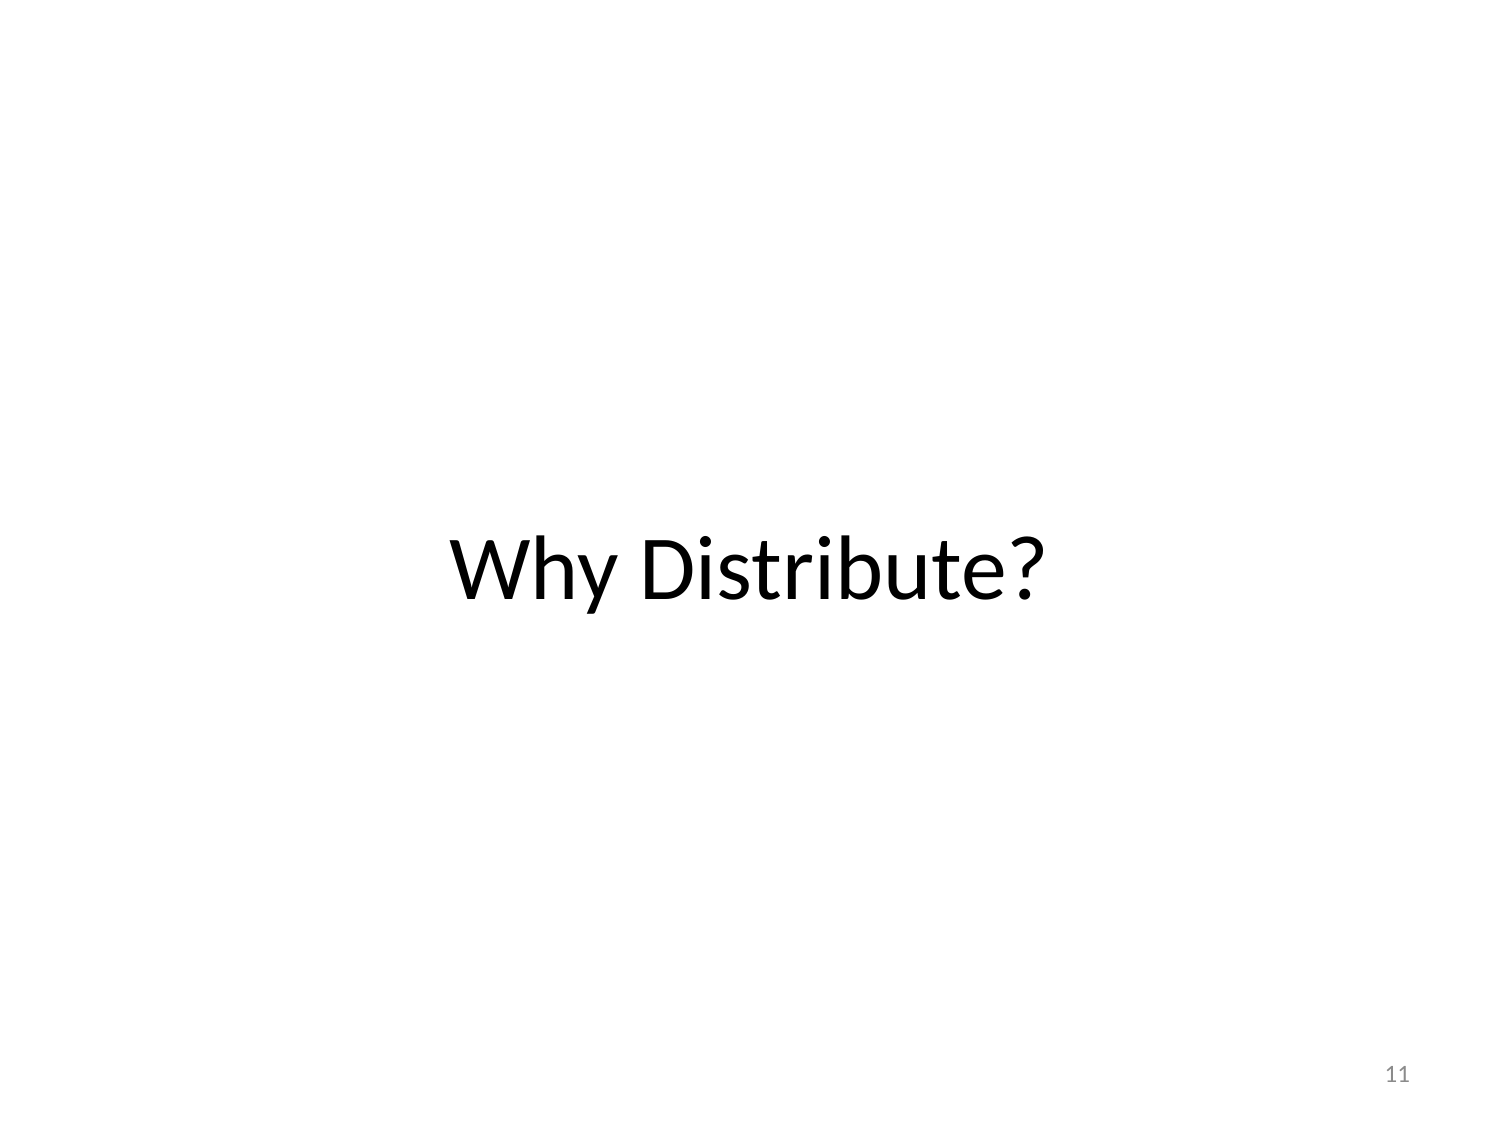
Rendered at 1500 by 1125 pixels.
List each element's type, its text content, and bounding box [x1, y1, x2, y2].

title Why Distribute? [112, 441, 1388, 683]
slide_number 11 [1074, 1042, 1425, 1103]
